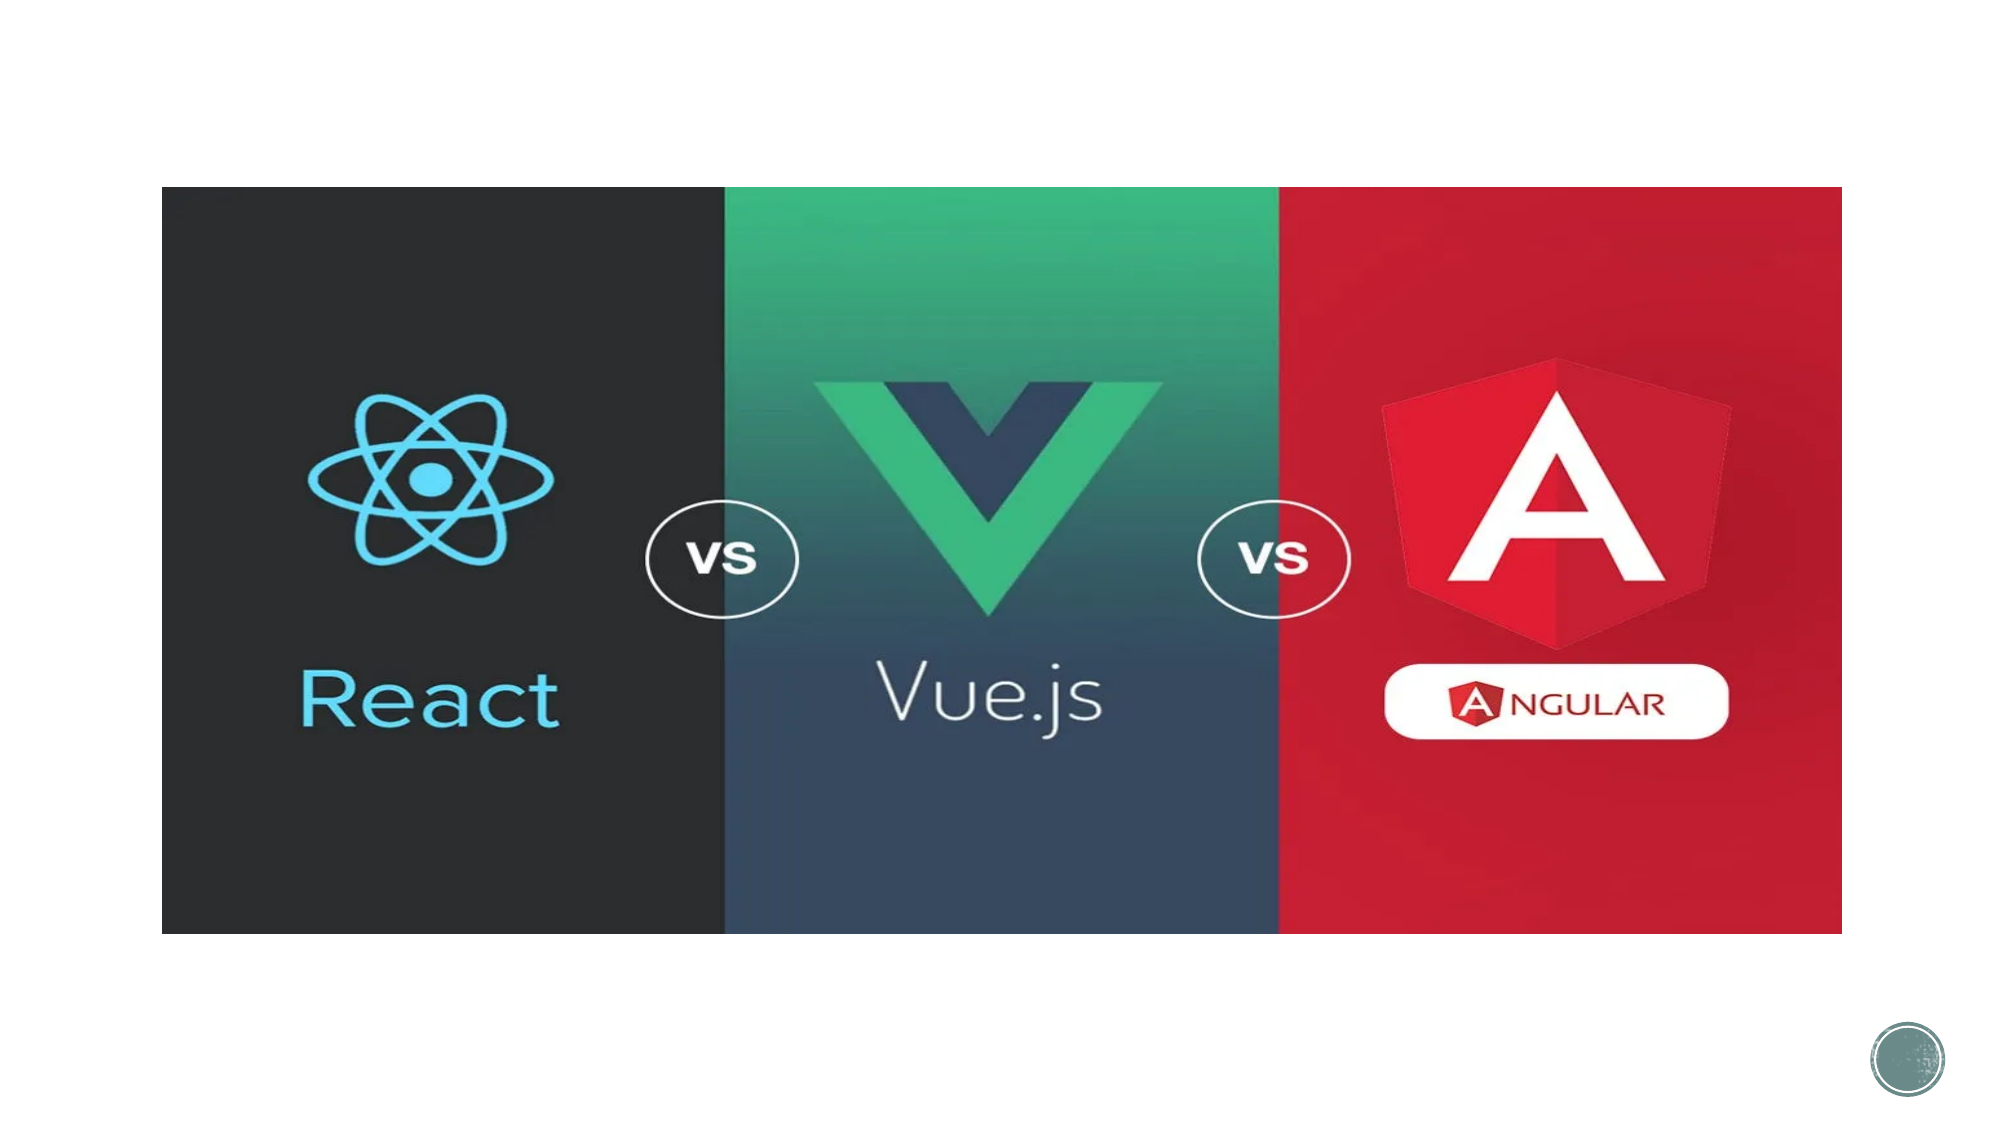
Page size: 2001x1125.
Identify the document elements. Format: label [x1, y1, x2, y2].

list [164, 188, 1839, 932]
